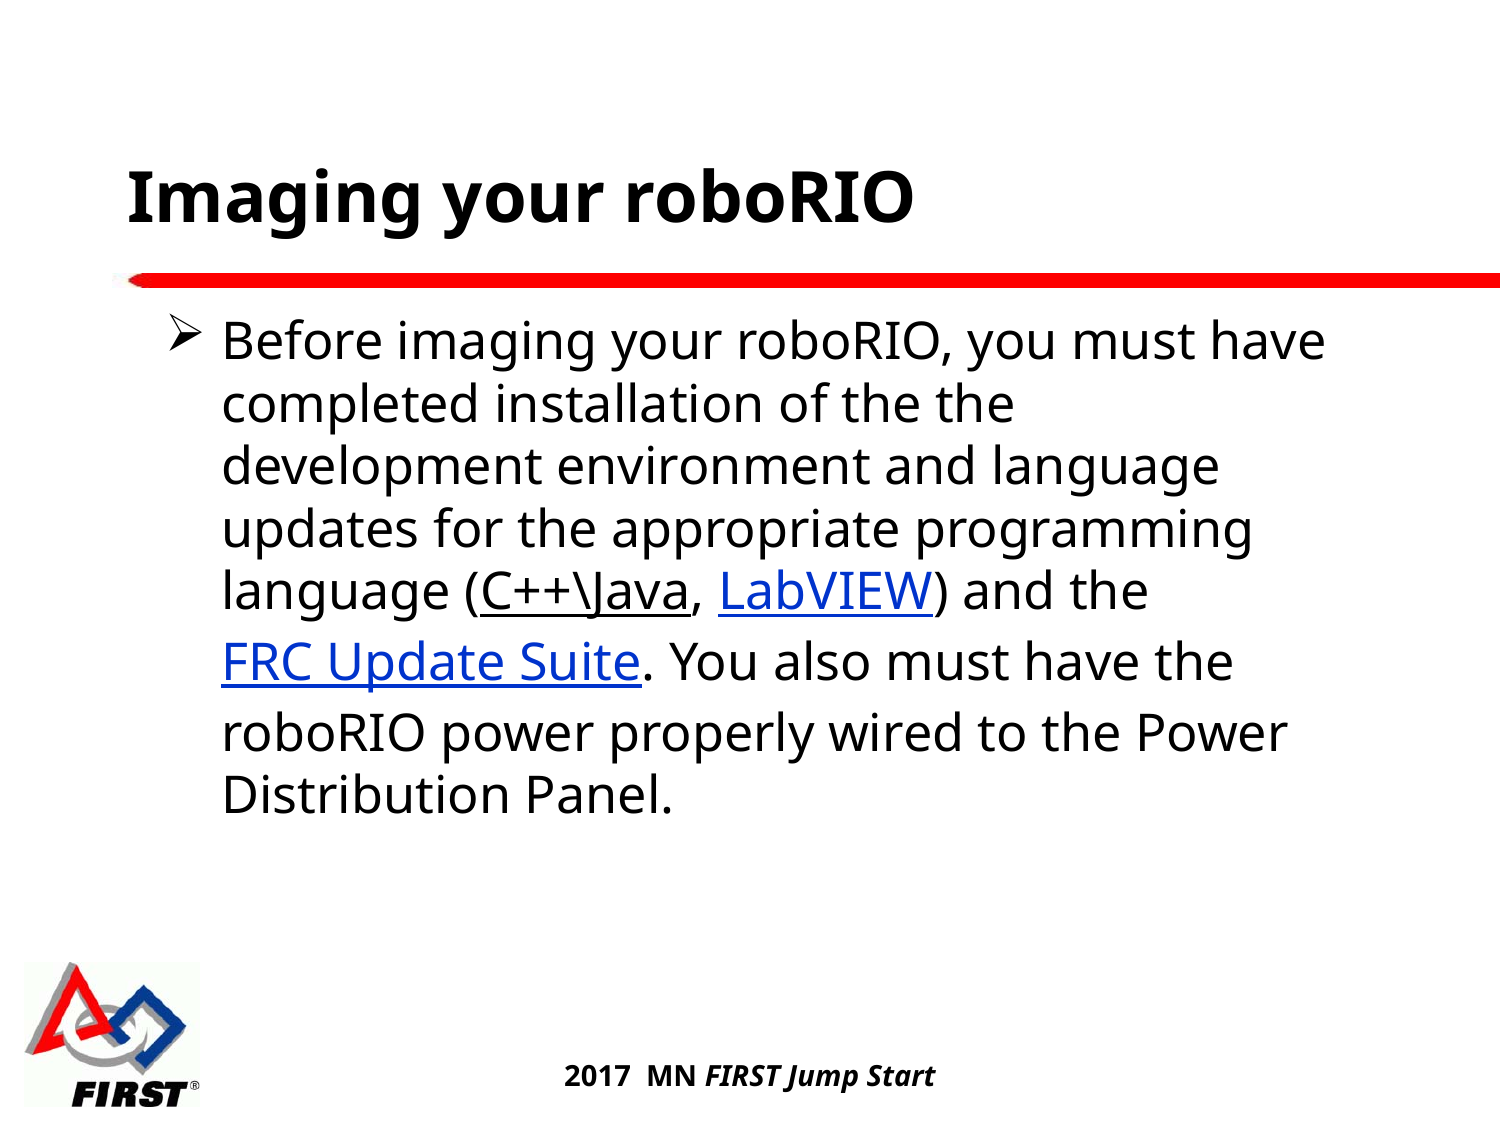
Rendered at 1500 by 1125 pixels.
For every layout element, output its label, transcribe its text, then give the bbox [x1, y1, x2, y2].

title Imaging your roboRIO [112, 99, 1388, 288]
picture [1388, 273, 1500, 288]
picture [24, 1101, 200, 1107]
footer 2017 MN FIRST Jump Start [0, 1049, 1500, 1101]
list Before imaging your roboRIO, you must have completed installation of the the development environment and language updates for the appropriate programming language (C++\Java, LabVIEW) and the FRC Update Suite. You also must have the roboRIO power properly wired to the Power Distribution Panel. [150, 299, 1363, 590]
picture [24, 962, 200, 1049]
